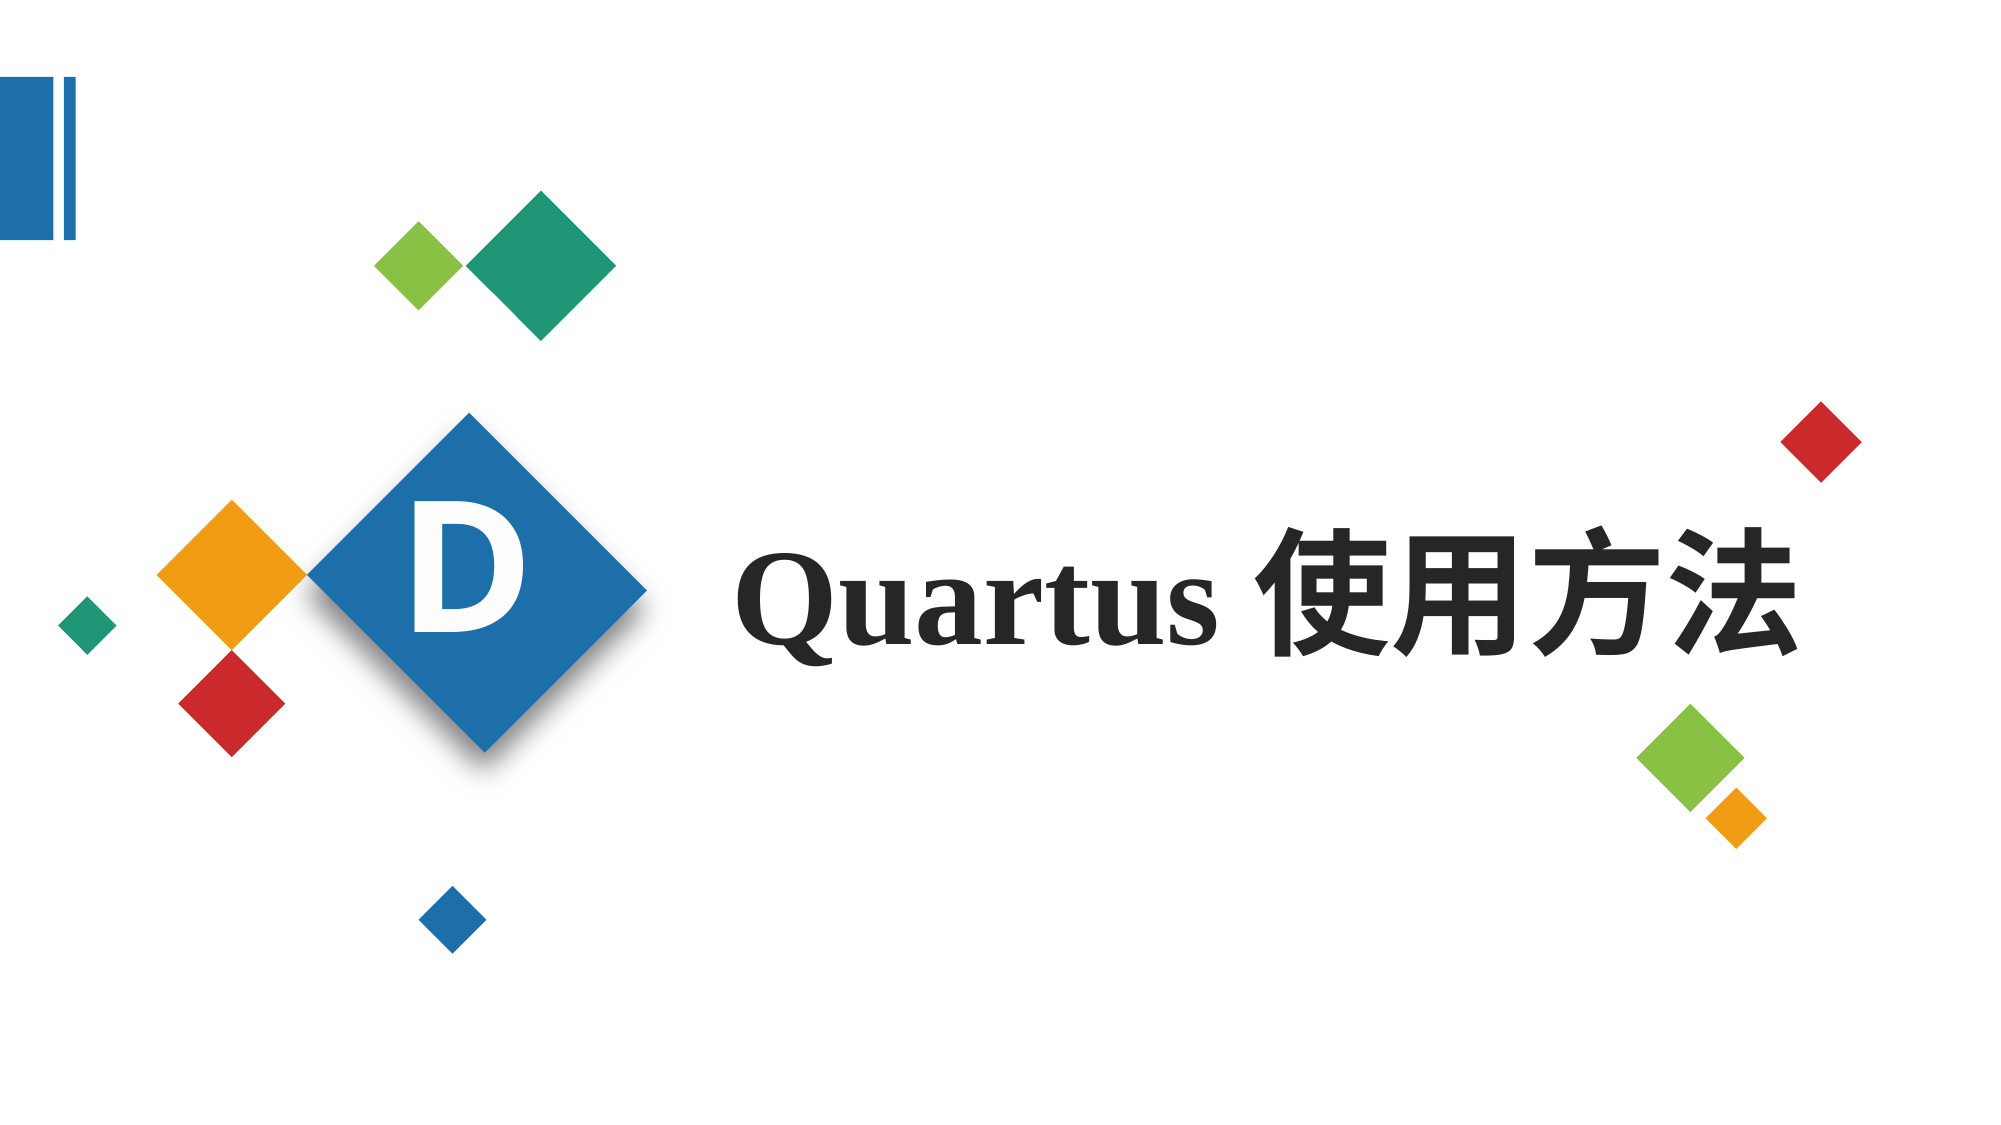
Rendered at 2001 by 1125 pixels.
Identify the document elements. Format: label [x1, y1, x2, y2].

text_box [66, 212, 1850, 944]
text_box [0, 76, 76, 241]
